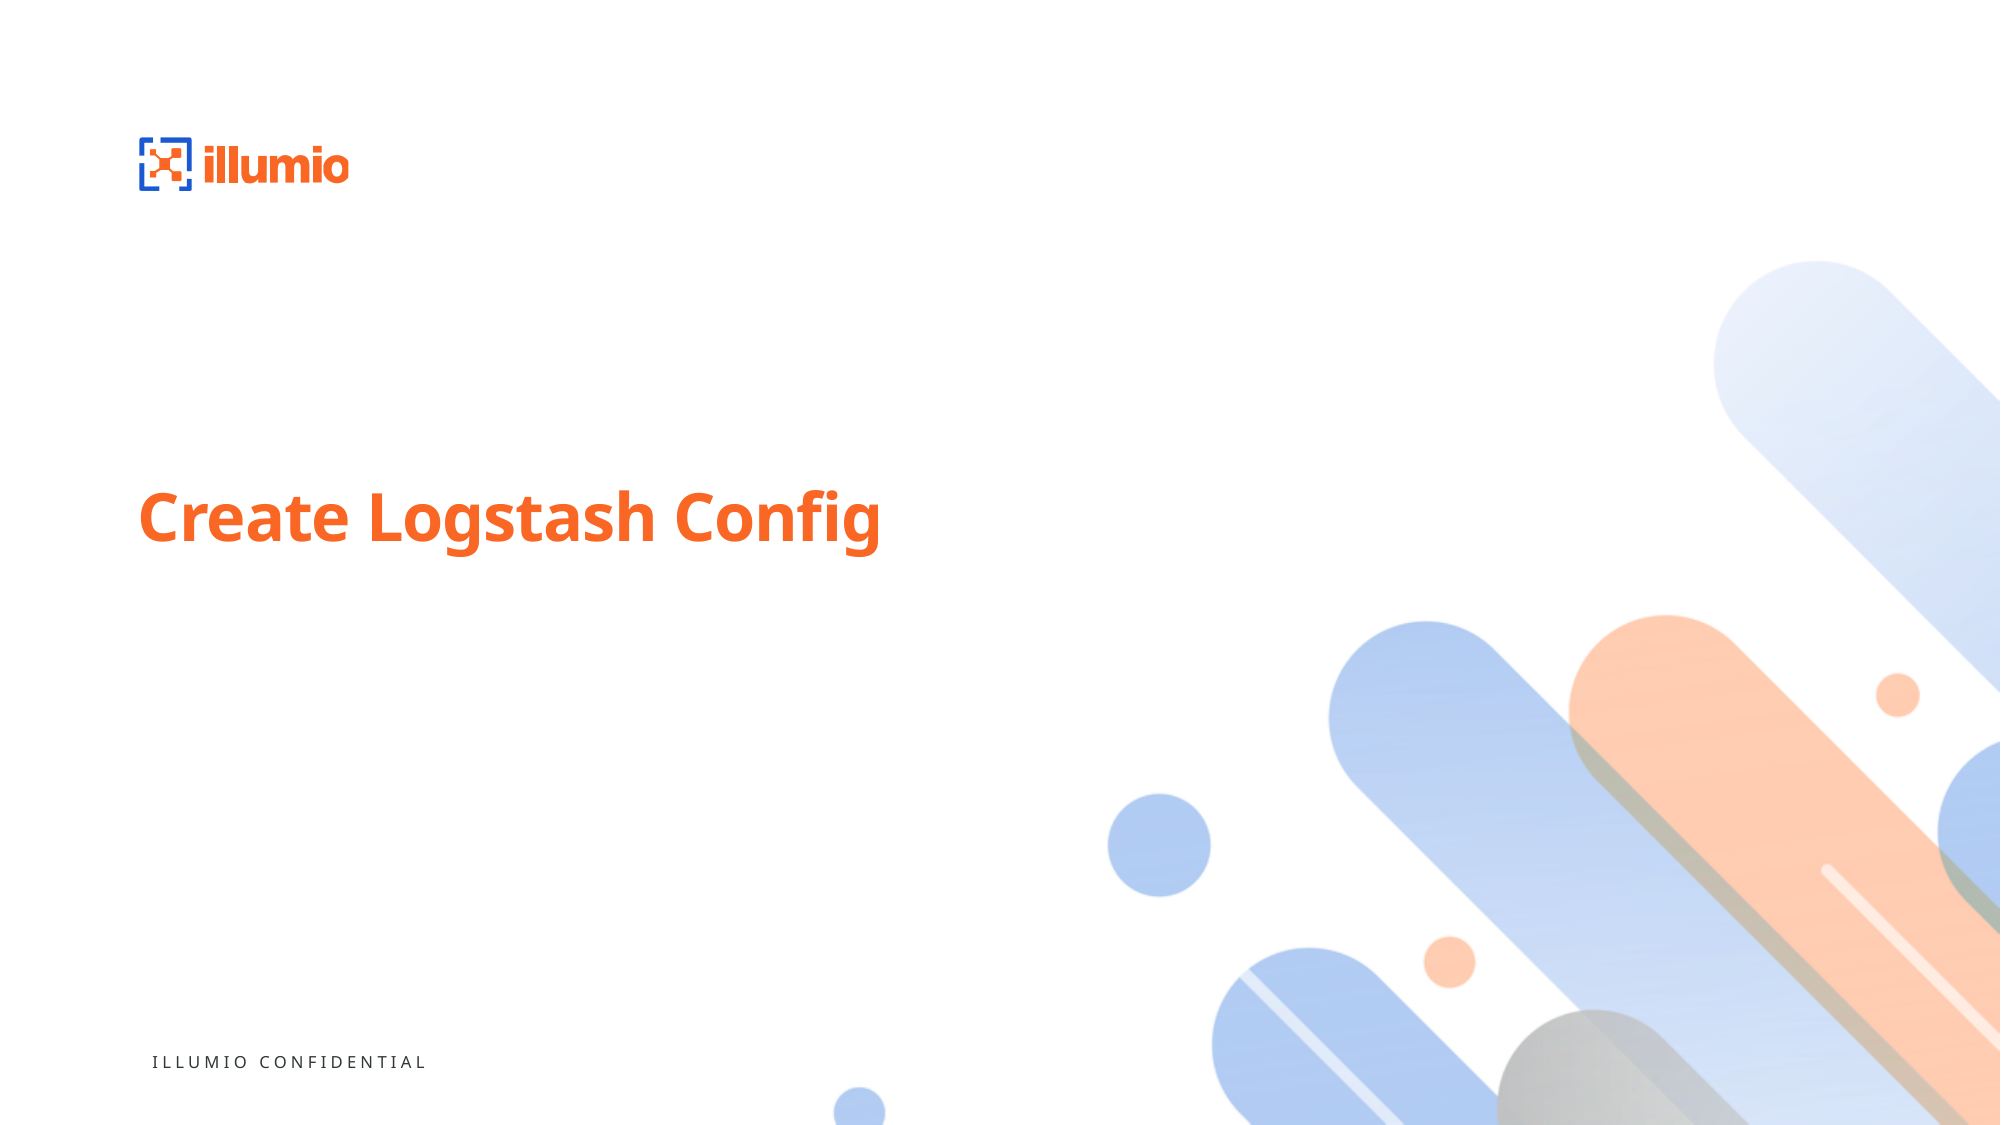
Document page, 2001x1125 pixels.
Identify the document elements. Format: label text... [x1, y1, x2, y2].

picture [792, 0, 2000, 1125]
title Create Logstash Config [122, 256, 1731, 563]
